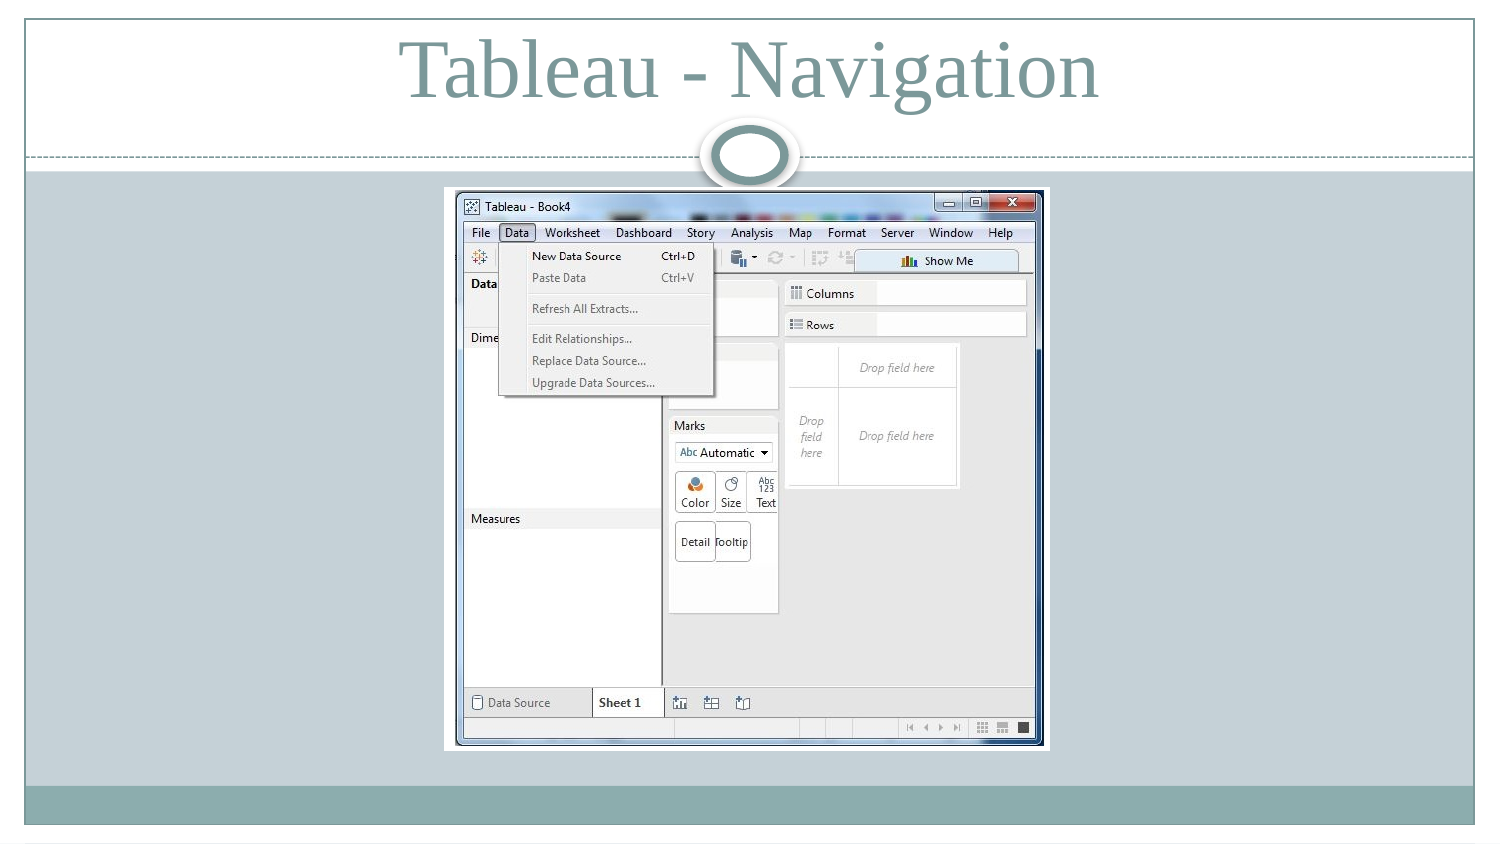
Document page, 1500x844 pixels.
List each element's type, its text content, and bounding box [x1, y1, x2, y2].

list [443, 187, 1051, 751]
title Tableau - Navigation [49, 28, 1450, 122]
